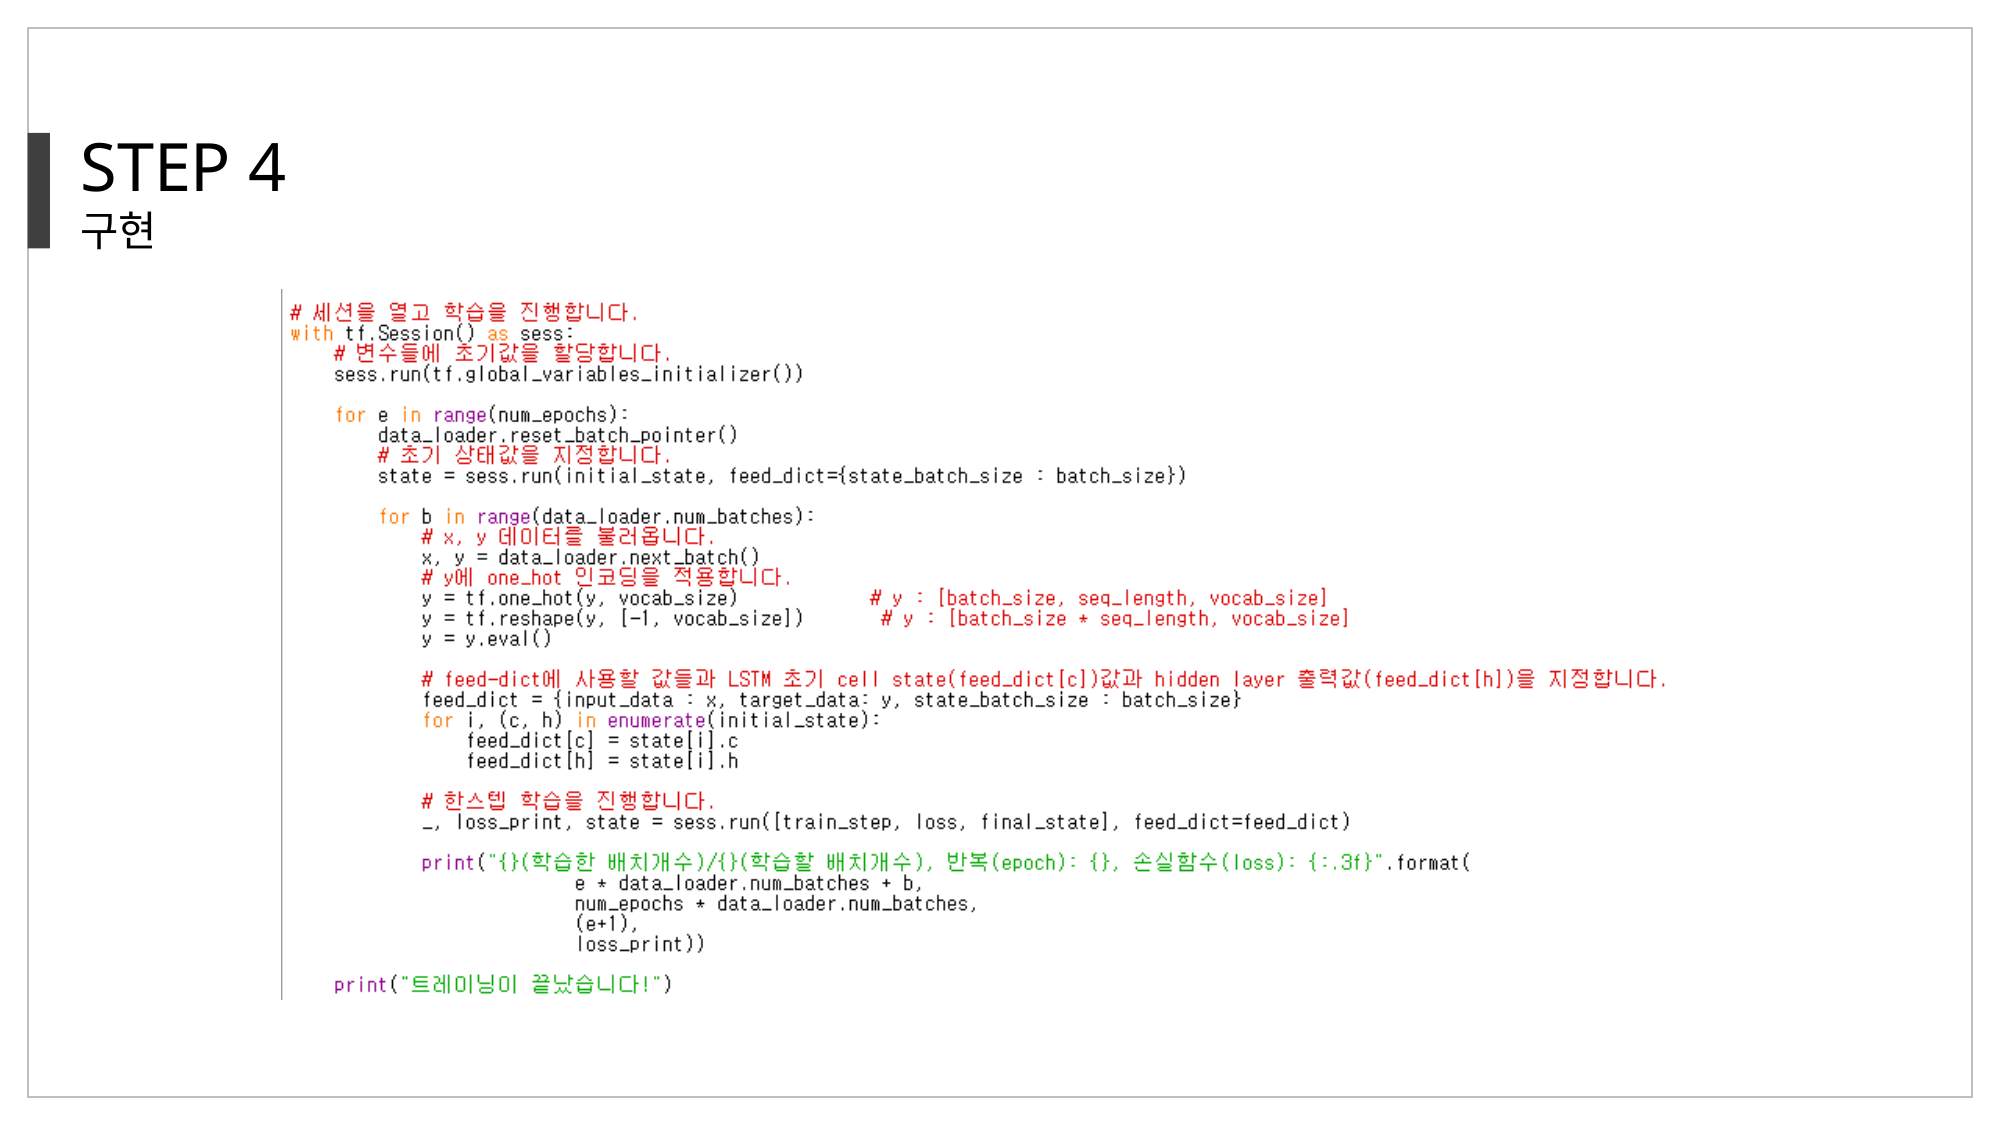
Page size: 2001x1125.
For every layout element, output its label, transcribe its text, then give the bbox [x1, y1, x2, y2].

text_box STEP 4 구현 [65, 117, 863, 263]
picture [281, 289, 1719, 1000]
text_box [27, 132, 51, 249]
text_box [27, 27, 1973, 1098]
